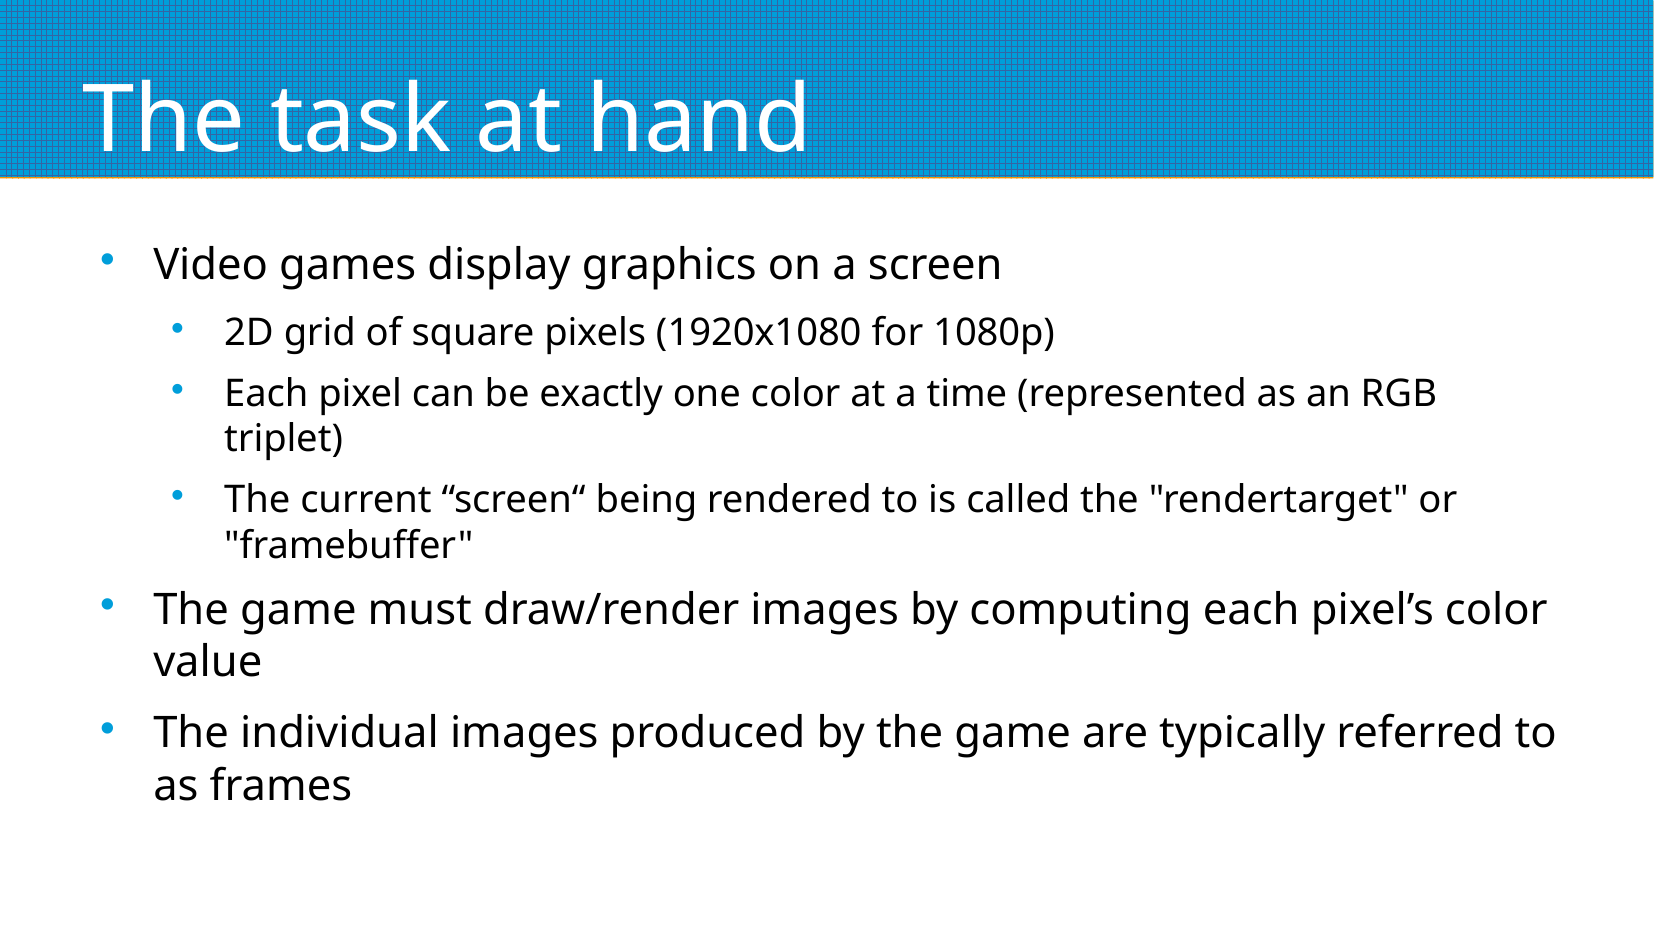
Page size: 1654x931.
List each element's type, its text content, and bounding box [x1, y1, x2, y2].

picture [0, 179, 1654, 931]
title The task at hand [82, 14, 1571, 171]
list Video games display graphics on a screen 2D grid of square pixels (1920x1080 for 1080p) Each pixel can be exactly one color at a time (represented as an RGB triplet) The current “screen“ being rendered to is called the "rendertarget" or "framebuffer" The game must draw/render images by computing each pixel’s color value The individual images produced by the game are typically referred to as frames [82, 236, 1563, 810]
